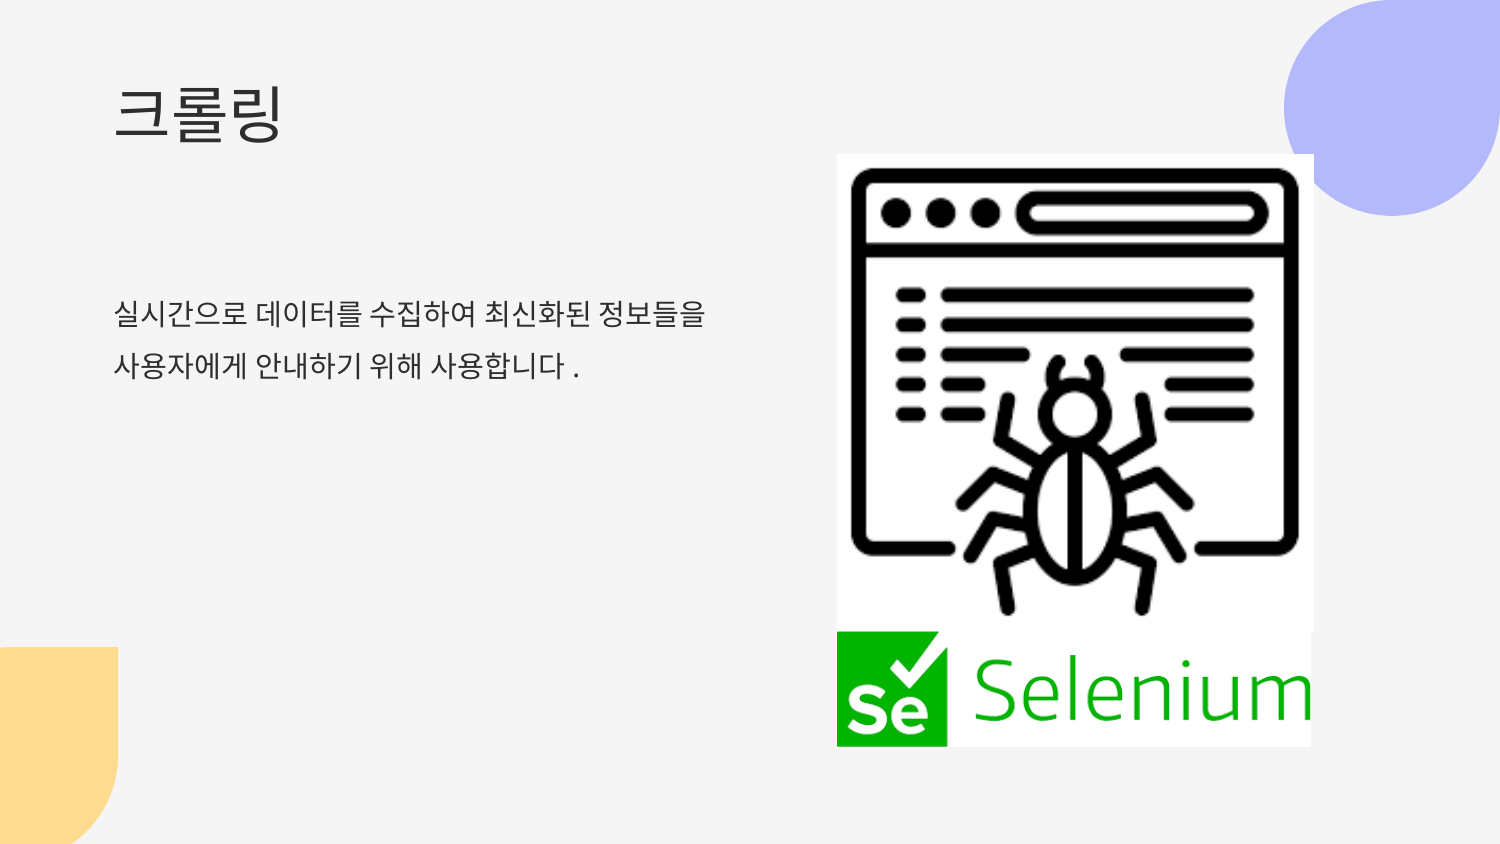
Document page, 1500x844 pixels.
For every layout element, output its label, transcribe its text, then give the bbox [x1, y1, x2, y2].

list 실시간으로 데이터를 수집하여 최신화된 정보들을 사용자에게 안내하기 위해 사용합니다. [99, 263, 779, 581]
picture [837, 154, 1314, 747]
title 크롤링 [99, 61, 639, 155]
text_box [1284, 0, 1500, 216]
